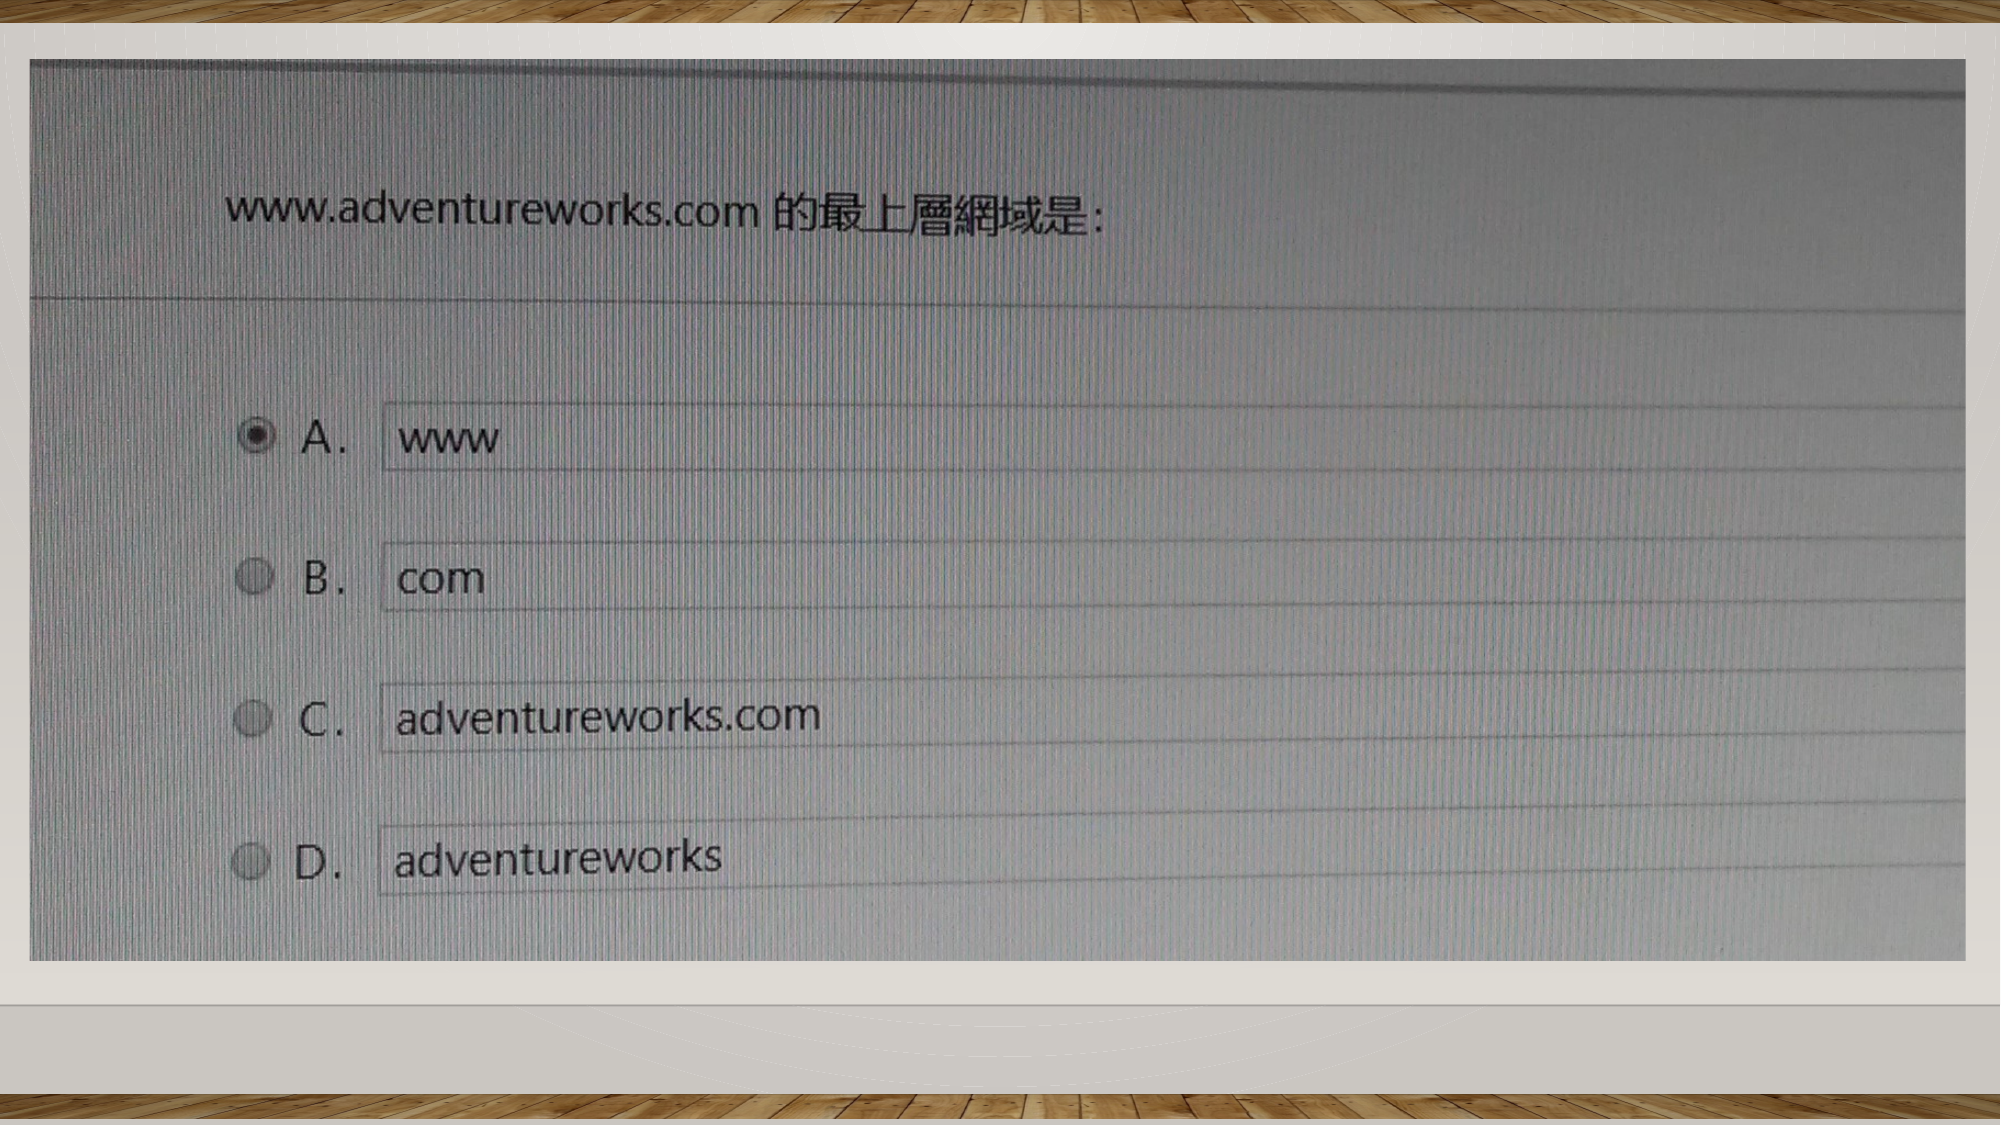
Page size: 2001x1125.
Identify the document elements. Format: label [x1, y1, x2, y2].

picture [0, 0, 2000, 23]
picture [29, 59, 1966, 961]
picture [0, 1094, 2000, 1119]
